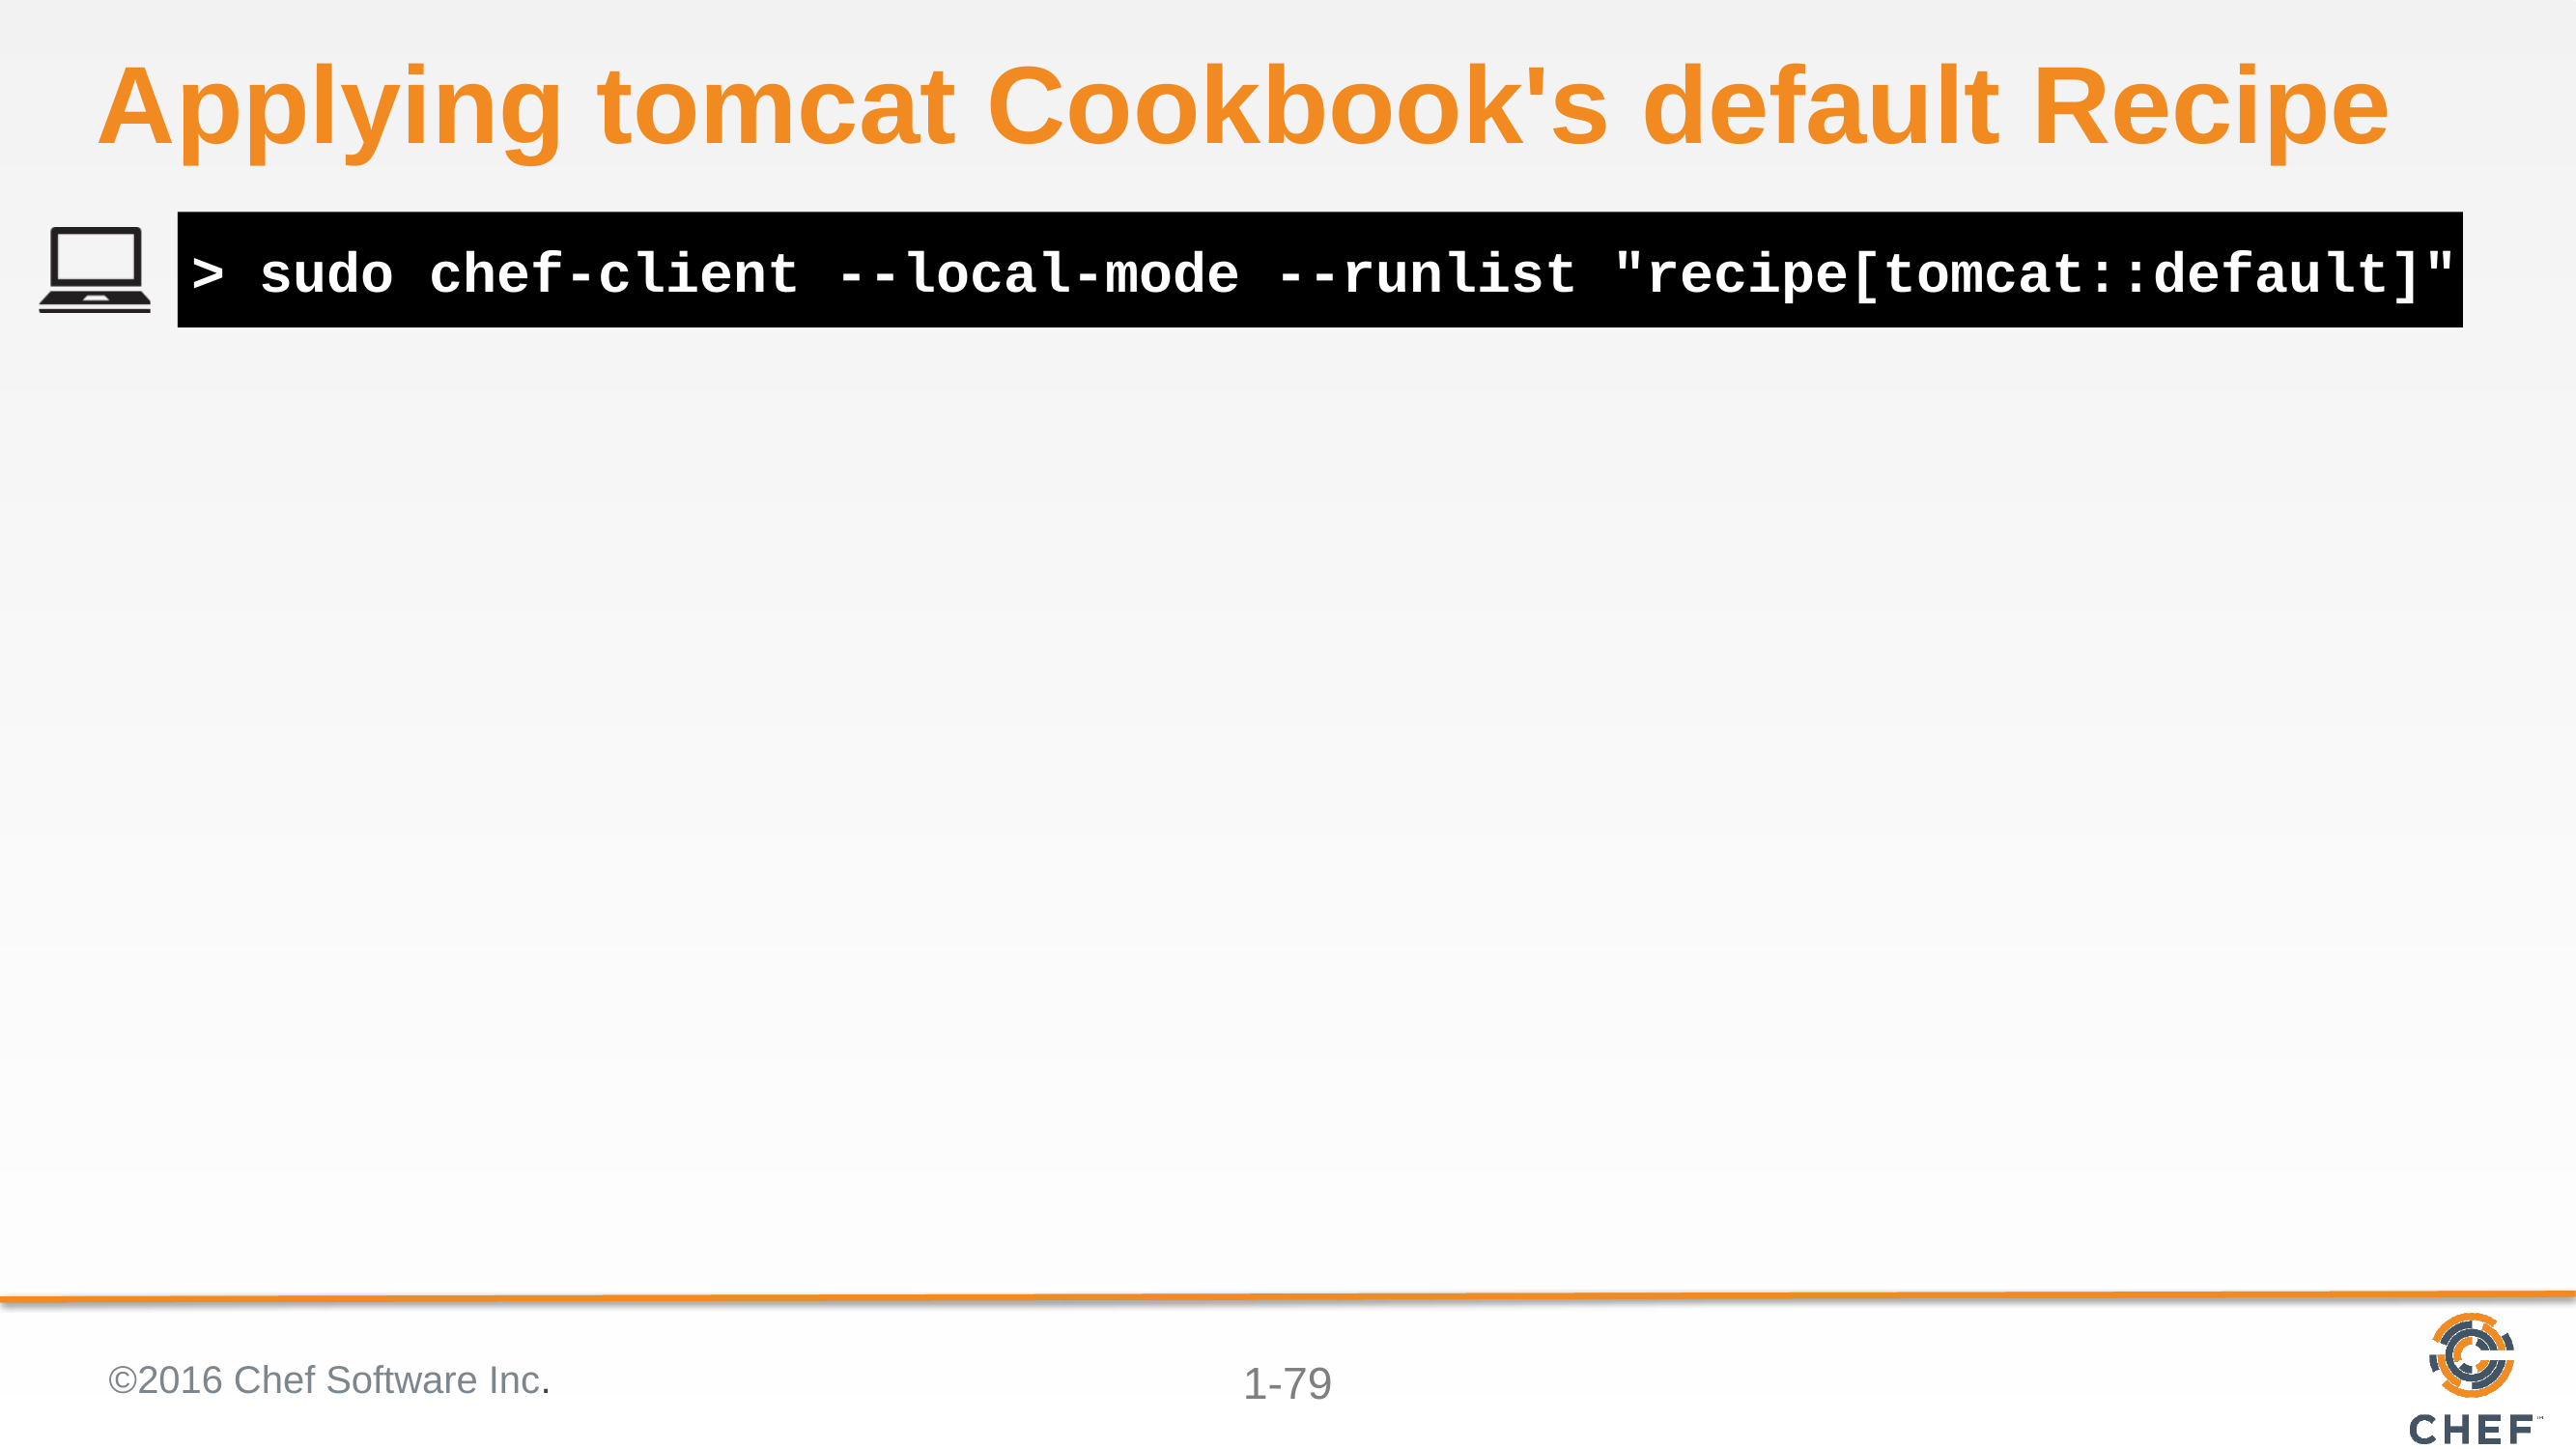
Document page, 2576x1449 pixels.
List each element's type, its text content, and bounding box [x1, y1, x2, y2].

list > sudo chef-client --local-mode --runlist "recipe[tomcat::default]" [177, 212, 2463, 327]
title Applying tomcat Cookbook's default Recipe [96, 48, 2463, 180]
picture [2399, 1297, 2551, 1449]
